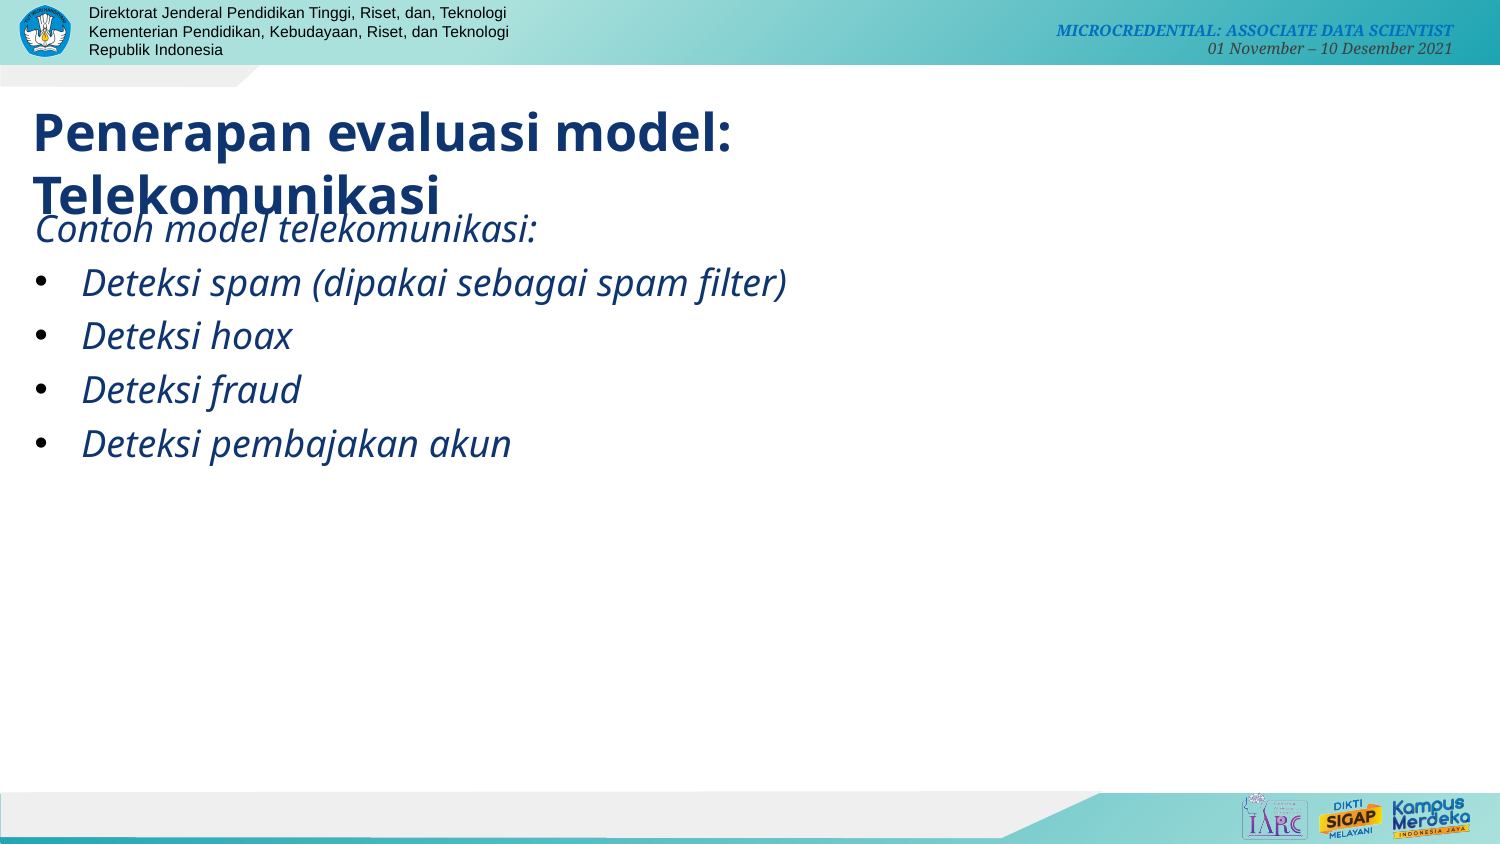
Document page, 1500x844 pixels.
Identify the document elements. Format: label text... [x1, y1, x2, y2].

picture [16, 3, 74, 61]
text_box Penerapan evaluasi model: Telekomunikasi [17, 84, 998, 183]
text_box Contoh model telekomunikasi: Deteksi spam (dipakai sebagai spam filter) Deteksi hoax Deteksi fraud Deteksi pembajakan akun [17, 183, 1462, 588]
picture [1393, 798, 1470, 839]
picture [1237, 790, 1312, 843]
picture [1319, 796, 1382, 842]
